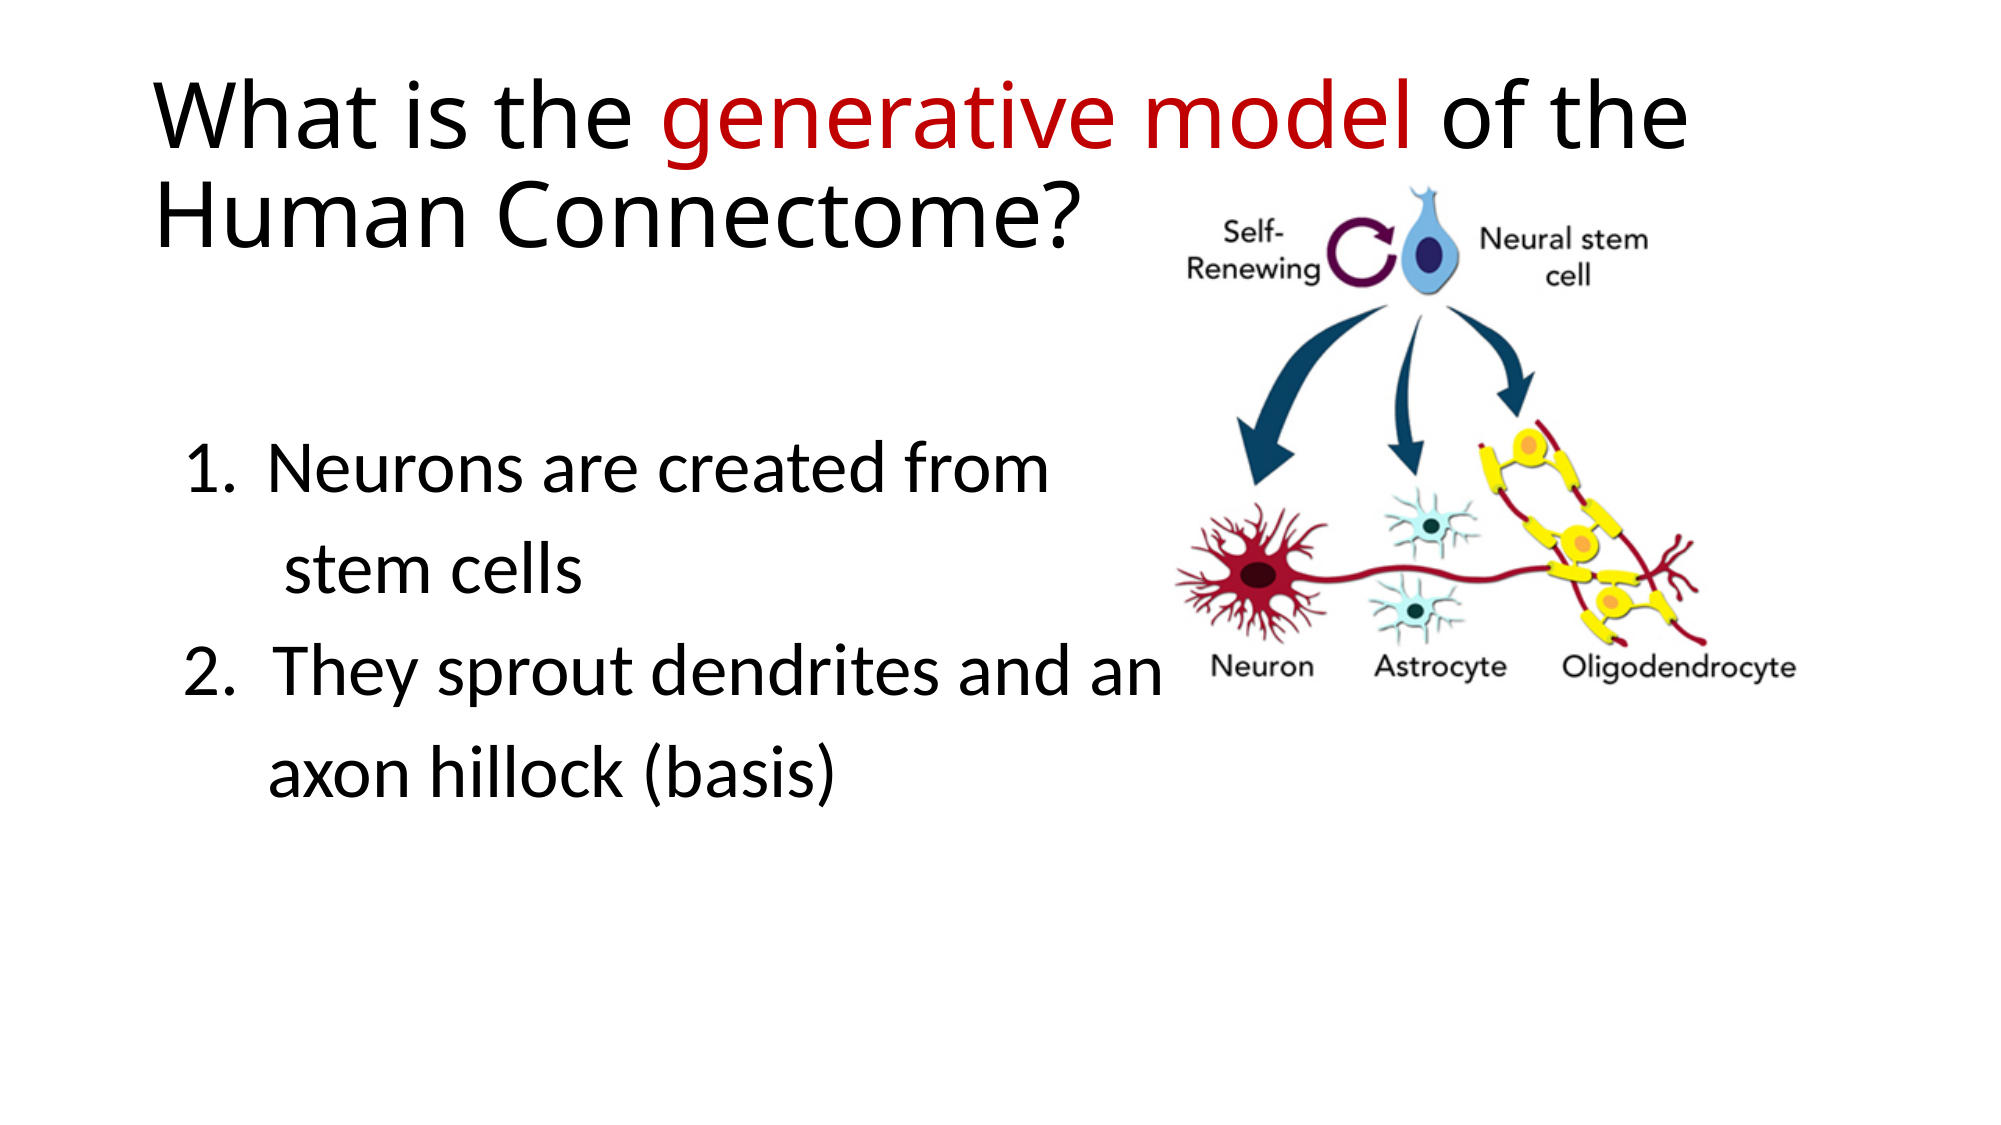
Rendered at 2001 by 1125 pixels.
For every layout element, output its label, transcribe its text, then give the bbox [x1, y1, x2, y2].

picture [1173, 182, 1799, 687]
title What is the generative model of the Human Connectome? [137, 59, 1863, 278]
list Neurons are created from stem cells 2. They sprout dendrites and an axon hillock (basis) [167, 329, 1892, 1043]
